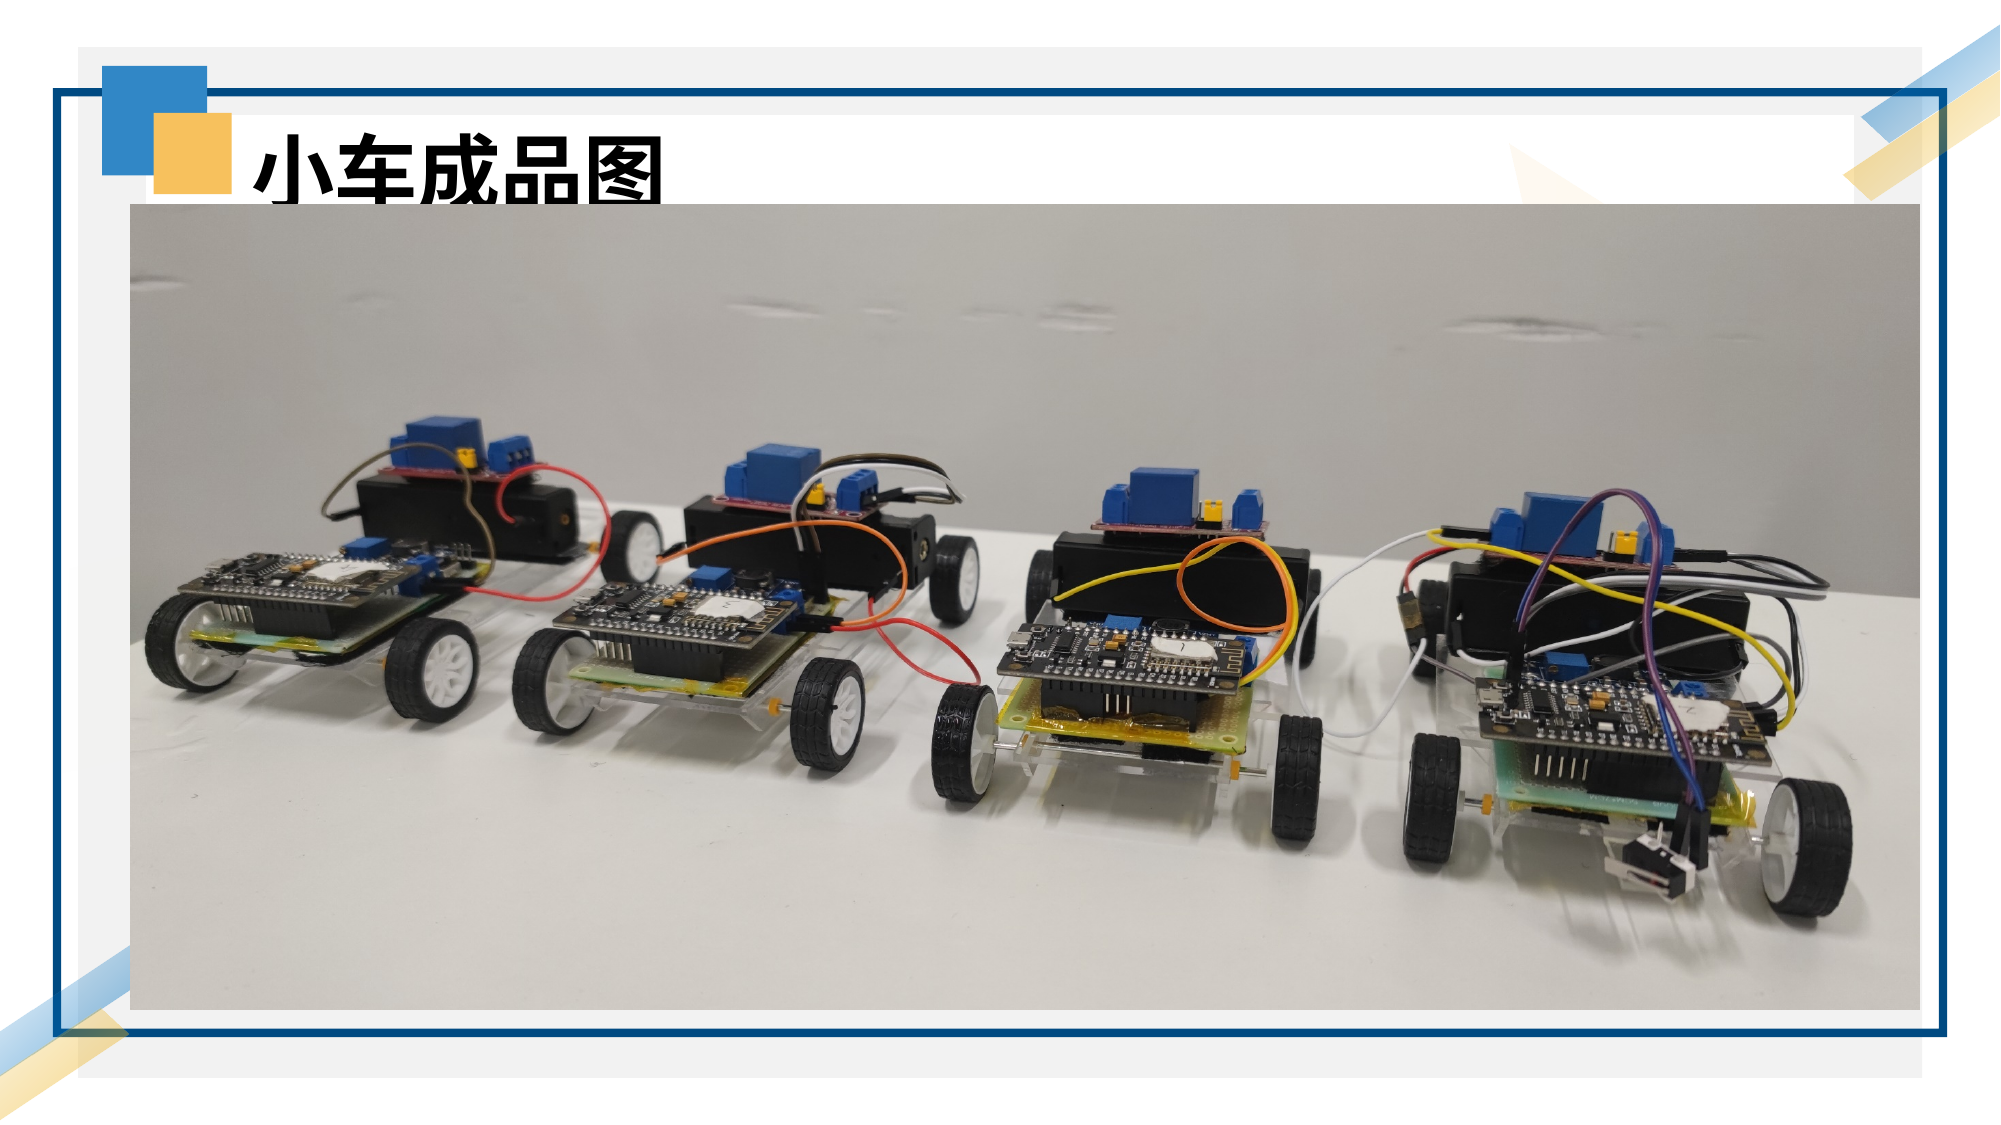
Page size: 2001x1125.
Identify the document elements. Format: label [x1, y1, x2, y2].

picture [130, 204, 1920, 1010]
text_box [0, 0, 2000, 1125]
